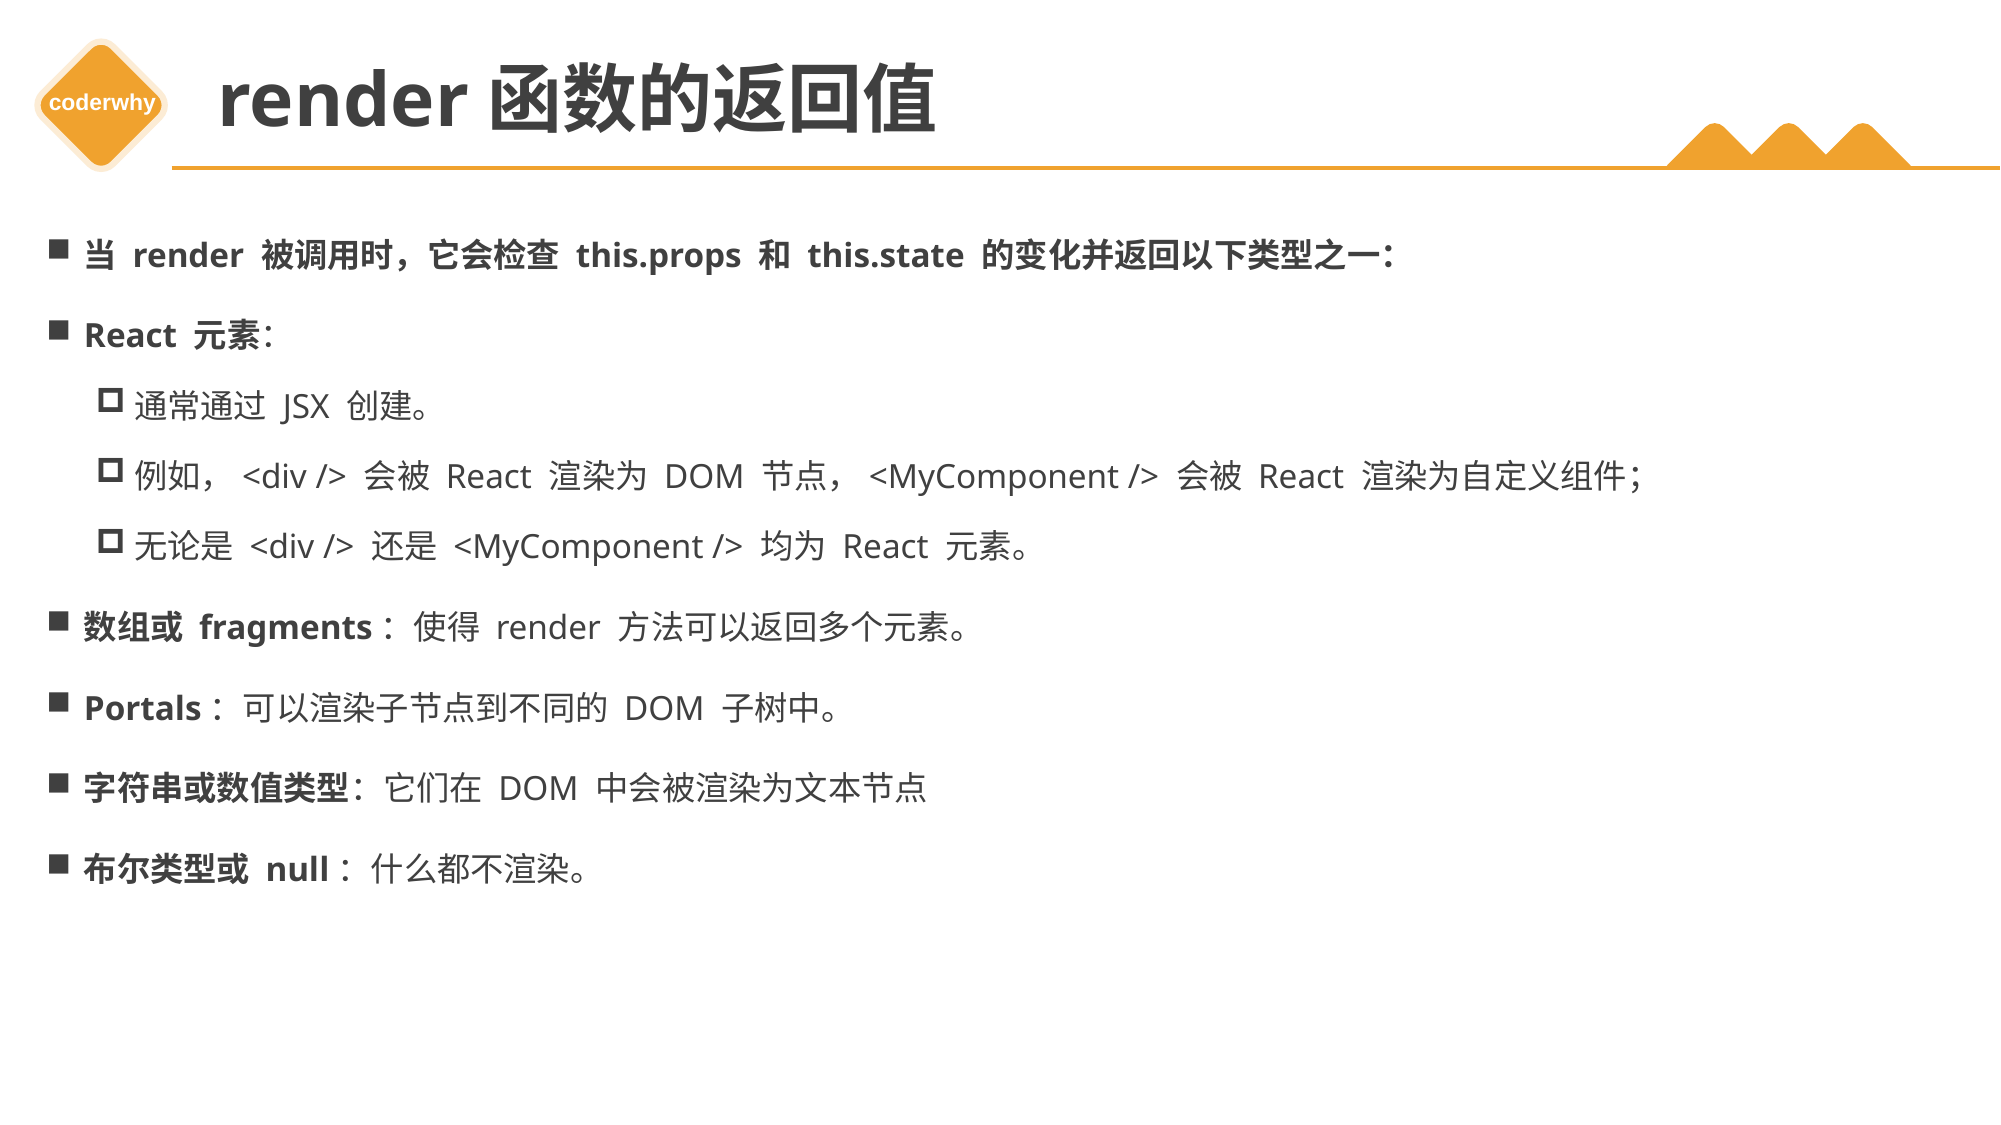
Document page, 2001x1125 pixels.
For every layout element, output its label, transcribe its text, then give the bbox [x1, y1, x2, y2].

list 当 render 被调用时，它会检查 this.props 和 this.state 的变化并返回以下类型之一： React 元素： 通常通过 JSX 创建。 例如，<div /> 会被 React 渲染为 DOM 节点，<MyComponent /> 会被 React 渲染为自定义组件； 无论是 <div /> 还是 <MyComponent /> 均为 React 元素。 数组或 fragments：使得 render 方法可以返回多个元素。 Portals：可以渲染子节点到不同的 DOM 子树中。 字符串或数值类型：它们在 DOM 中会被渲染为文本节点 布尔类型或 null：什么都不渲染。 [31, 206, 1979, 1100]
title render函数的返回值 [202, 43, 1857, 161]
